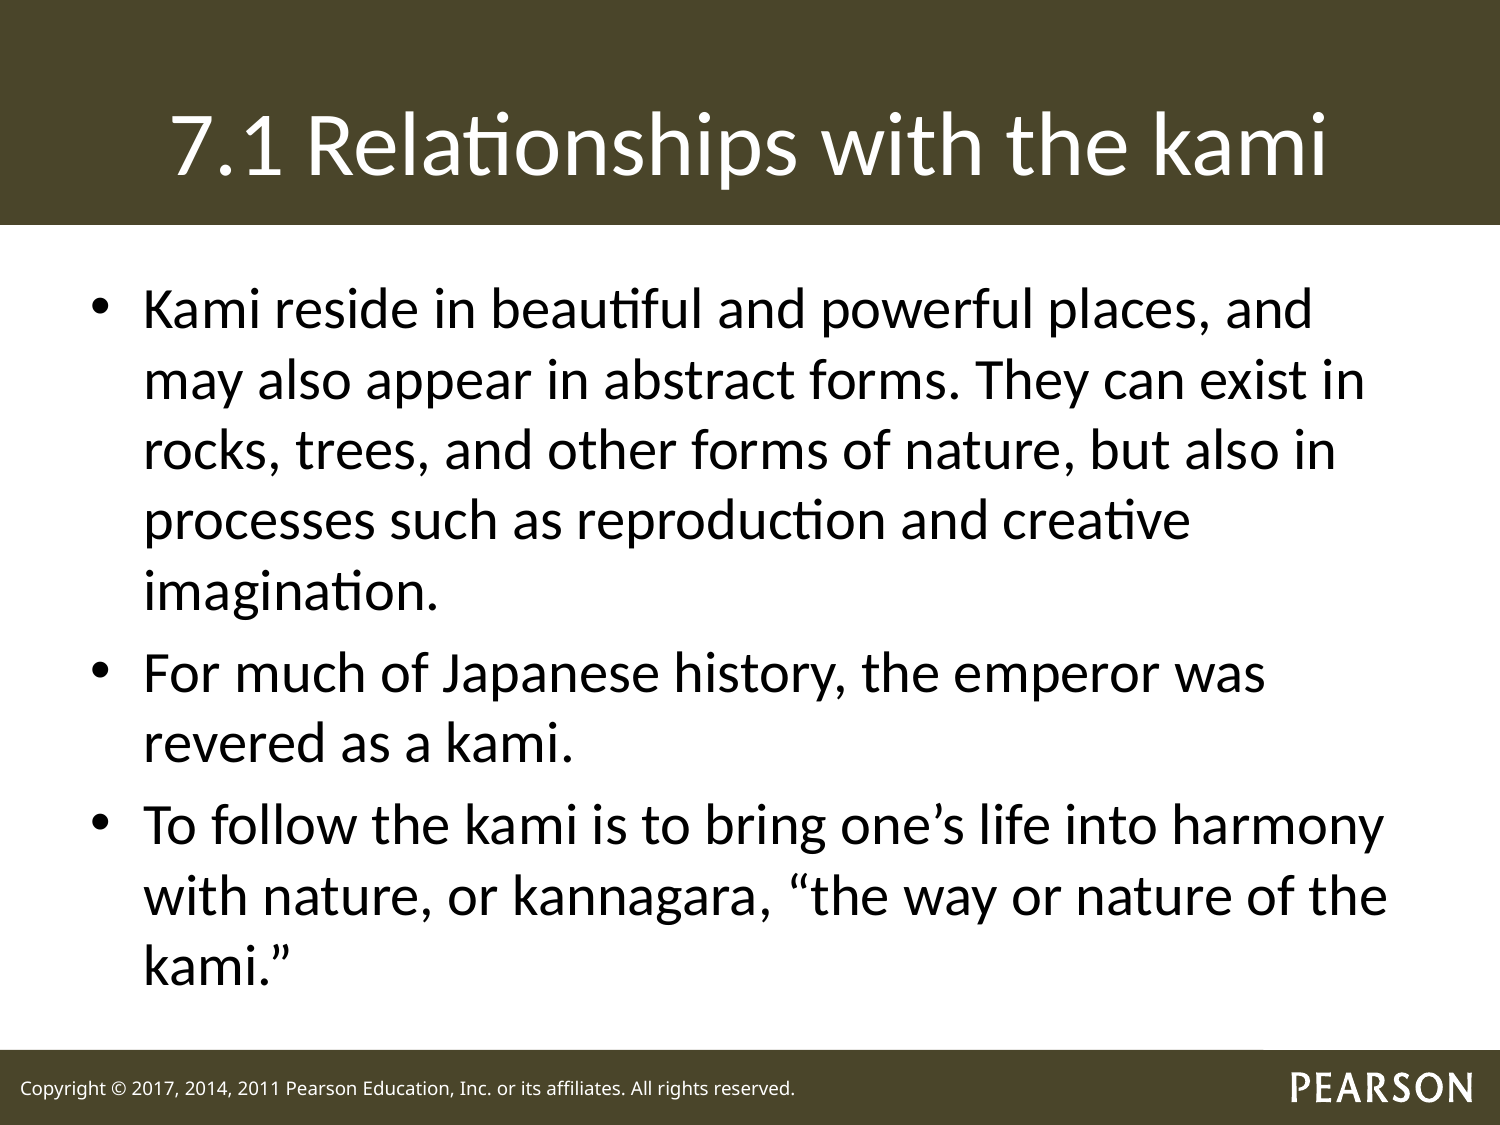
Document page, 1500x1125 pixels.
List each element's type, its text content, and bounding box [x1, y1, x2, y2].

list Kami reside in beautiful and powerful places, and may also appear in abstract forms. They can exist in rocks, trees, and other forms of nature, but also in processes such as reproduction and creative imagination. For much of Japanese history, the emperor was revered as a kami. To follow the kami is to bring one’s life into harmony with nature, or kannagara, “the way or nature of the kami.” [75, 262, 1425, 1005]
title 7.1 Relationships with the kami [75, 45, 1425, 233]
